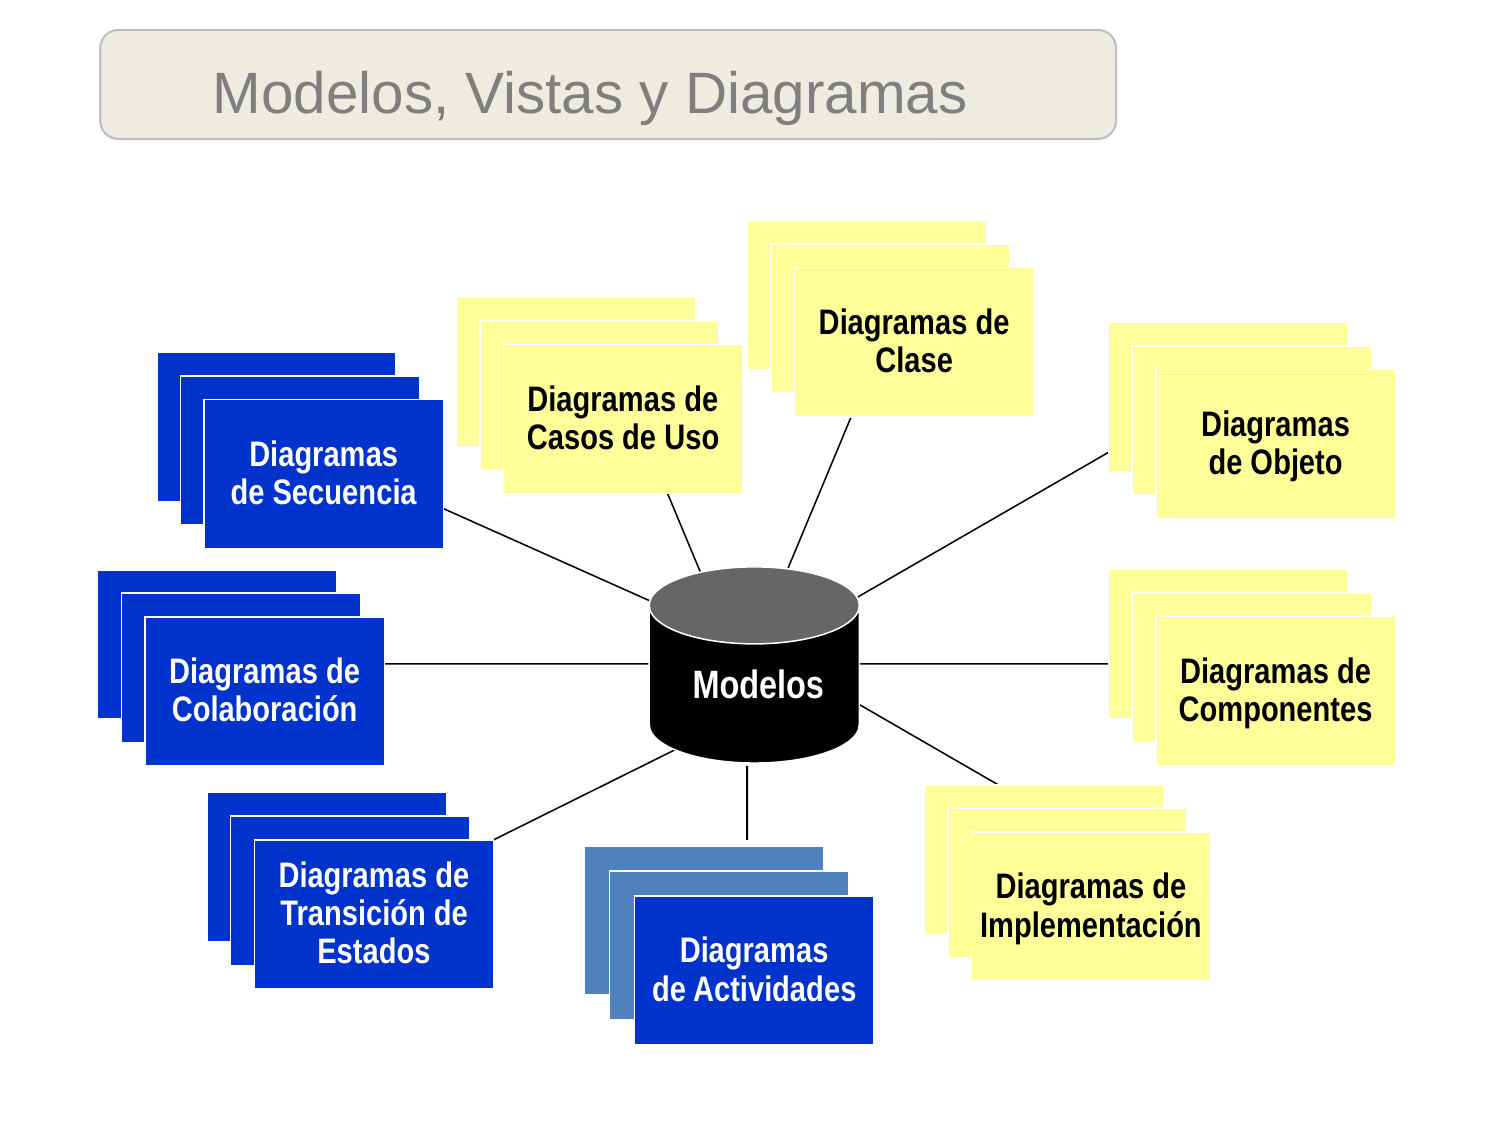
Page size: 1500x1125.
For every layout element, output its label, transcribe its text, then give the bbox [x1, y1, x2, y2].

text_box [746, 220, 1035, 418]
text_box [1108, 322, 1396, 520]
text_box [97, 569, 385, 767]
text_box [609, 870, 849, 1021]
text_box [923, 784, 1211, 982]
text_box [156, 352, 444, 549]
text_box [649, 566, 860, 764]
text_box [64, 18, 1117, 162]
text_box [455, 297, 743, 494]
text_box Modelos [675, 655, 842, 717]
text_box [584, 845, 824, 996]
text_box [1108, 569, 1396, 767]
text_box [206, 792, 494, 990]
text_box Diagramas de Actividades [634, 895, 874, 1045]
